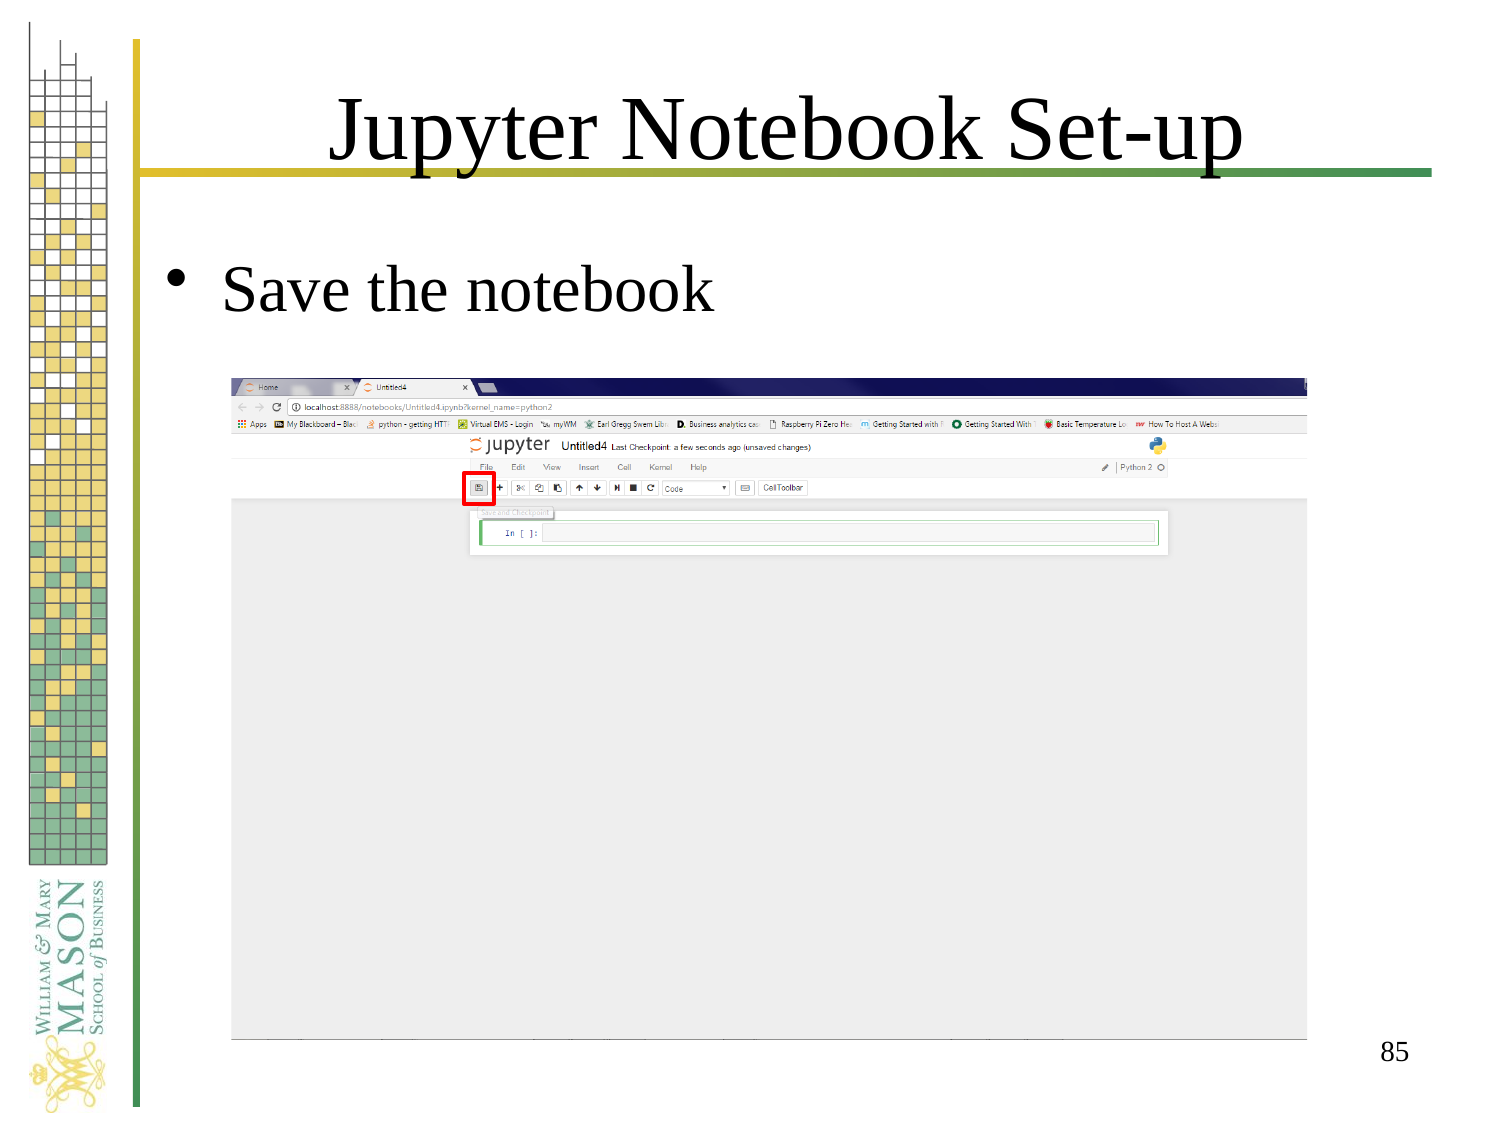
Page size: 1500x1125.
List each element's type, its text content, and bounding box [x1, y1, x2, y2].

slide_number 85 [1048, 1024, 1426, 1103]
list Save the notebook [150, 237, 1425, 1005]
slide_number 70 [29, 879, 107, 1113]
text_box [231, 377, 1308, 1043]
title Jupyter Notebook Set-up [150, 45, 1425, 200]
